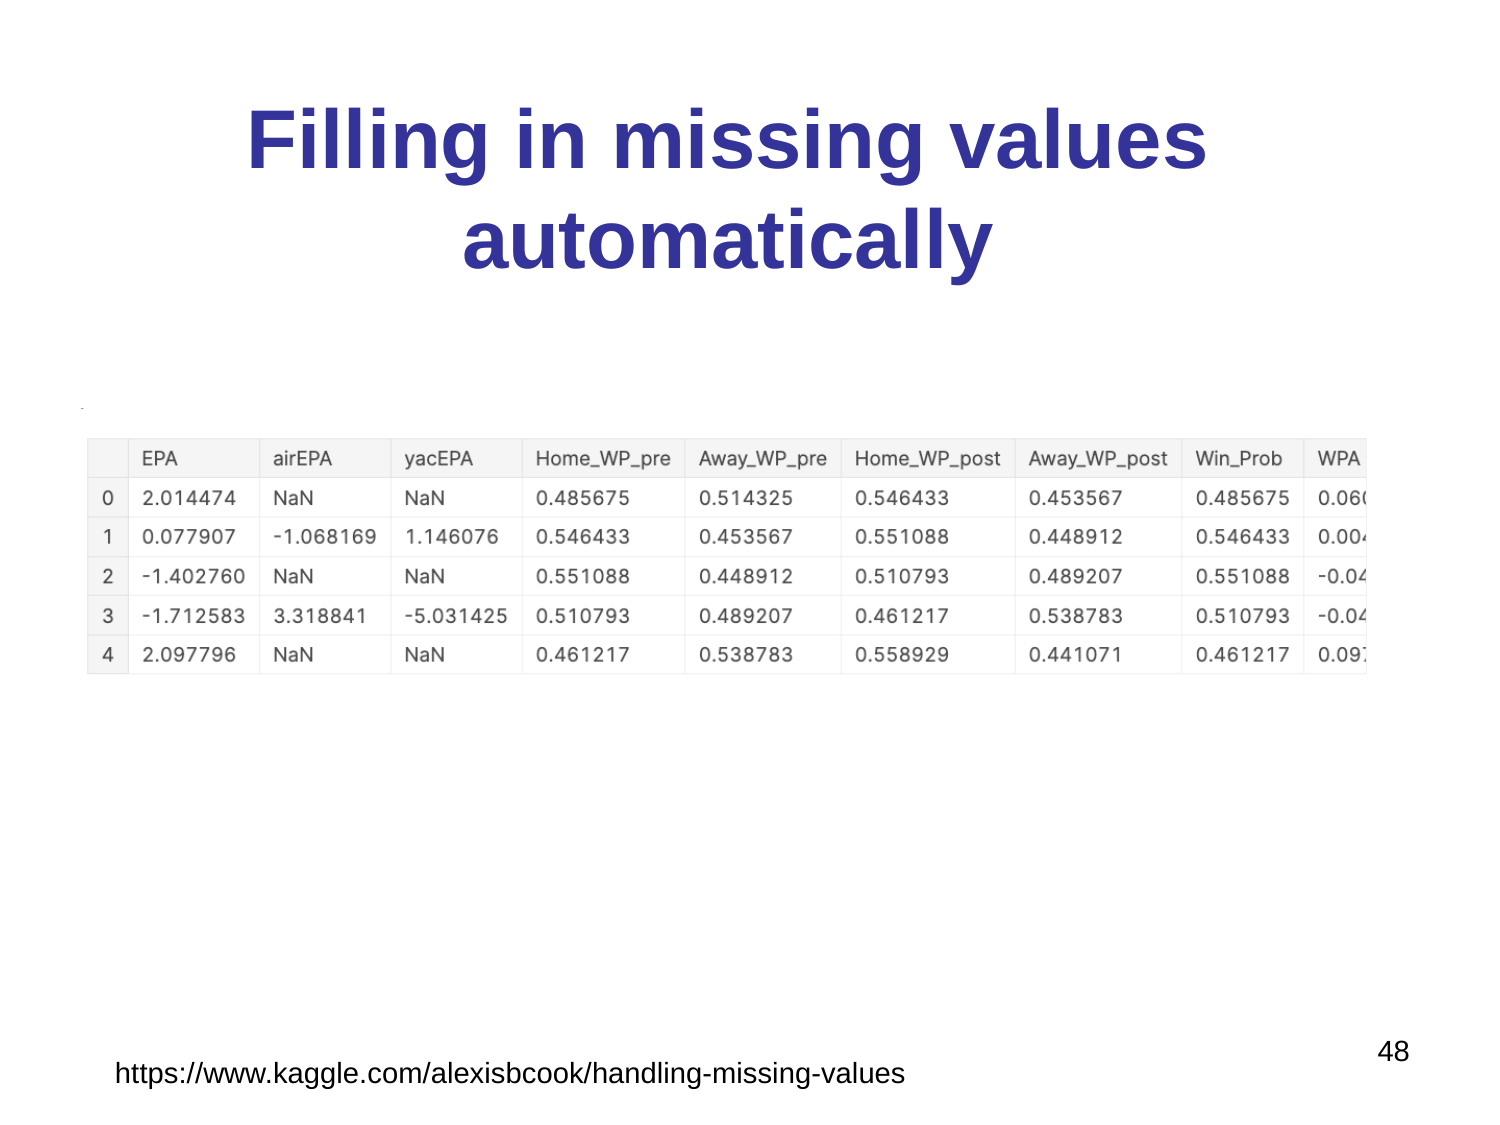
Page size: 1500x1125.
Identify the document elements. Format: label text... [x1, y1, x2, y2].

picture [80, 408, 1419, 717]
slide_number 48 [1074, 1024, 1425, 1103]
text_box [49, 172, 1447, 279]
text_box https://www.kaggle.com/alexisbcook/handling-missing-values [100, 1046, 1074, 1097]
title Filling in missing values automatically [53, 91, 1404, 172]
